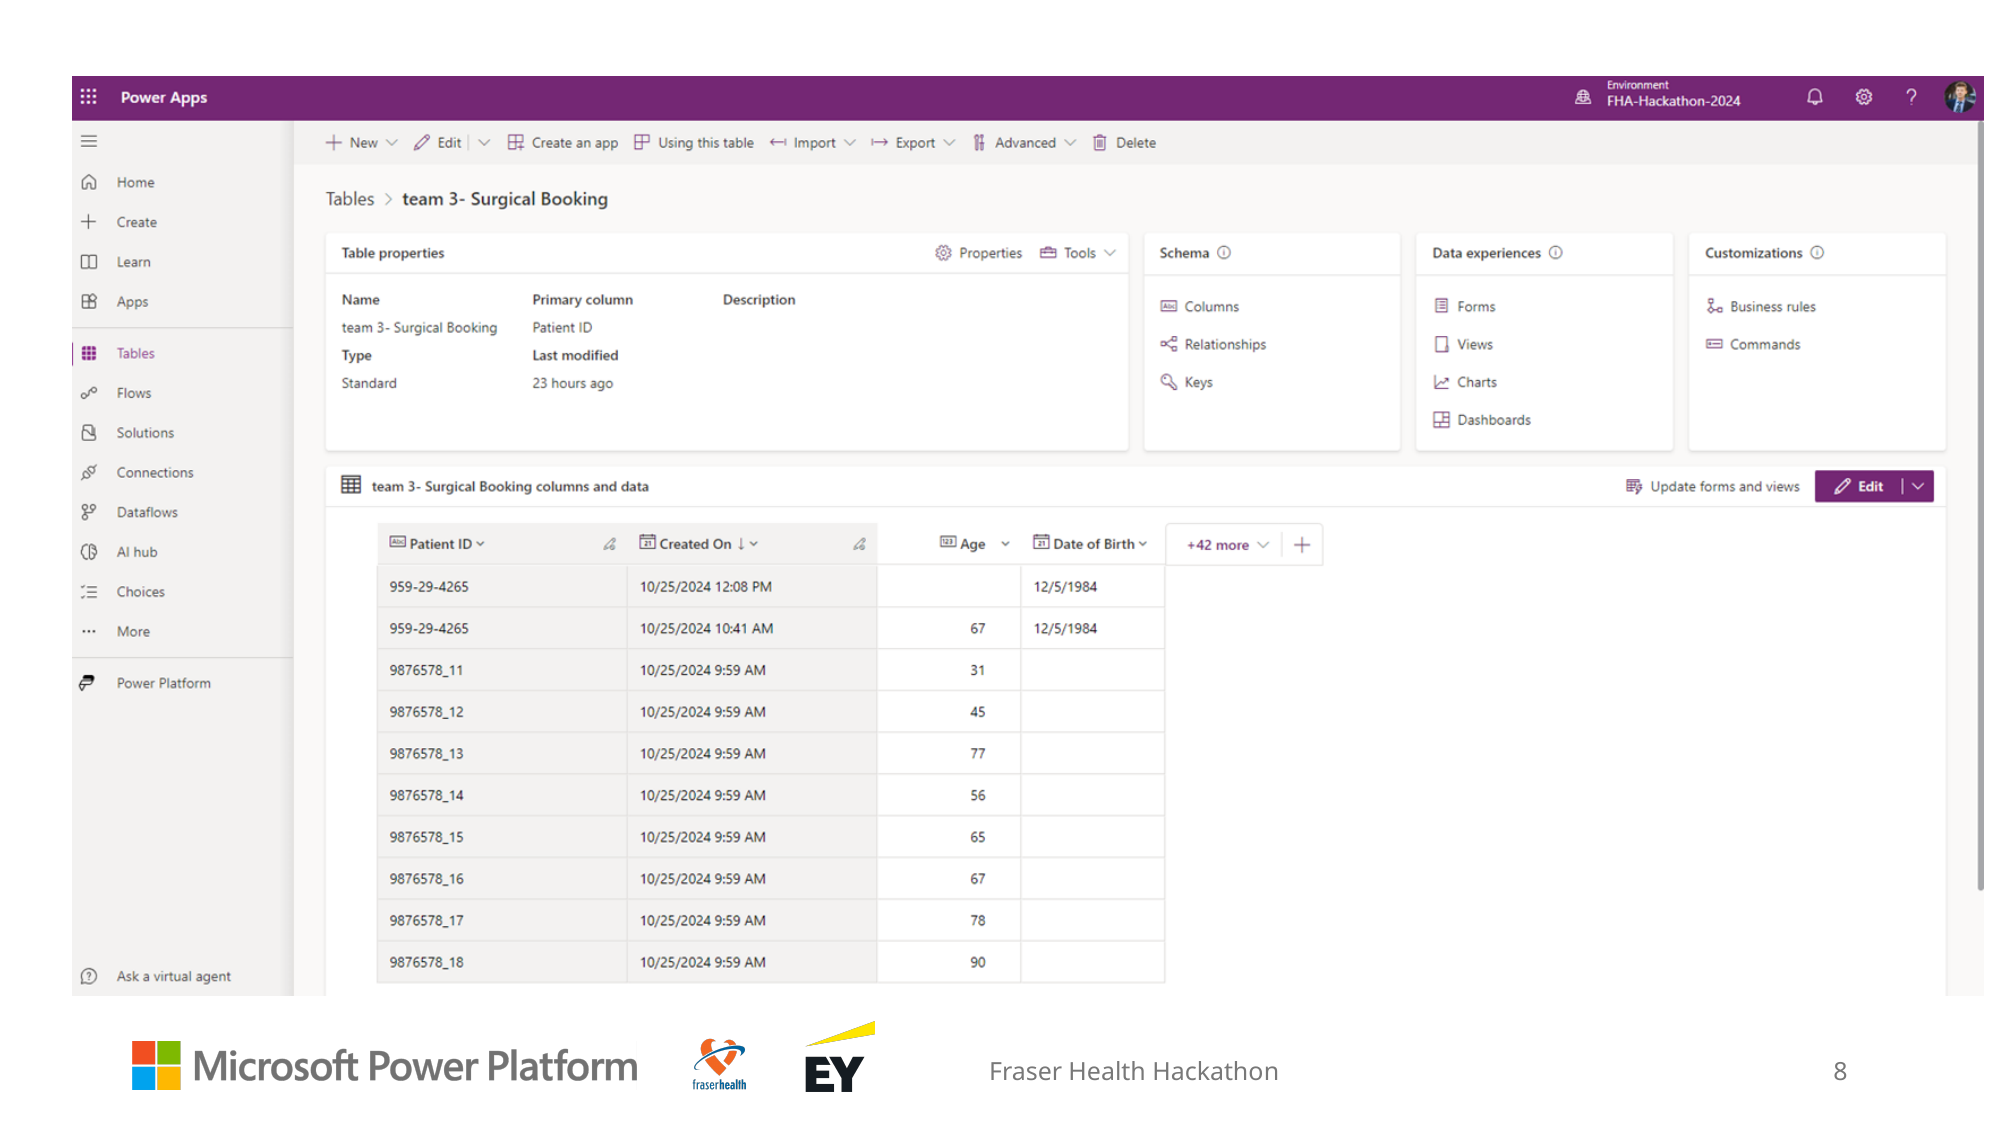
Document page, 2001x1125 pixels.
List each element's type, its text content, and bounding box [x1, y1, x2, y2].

picture [72, 76, 1984, 997]
footer Fraser Health Hackathon [931, 1042, 1338, 1103]
picture [805, 1021, 875, 1092]
slide_number 8 [1412, 1042, 1863, 1103]
picture [132, 1041, 637, 1090]
picture [689, 1037, 749, 1093]
